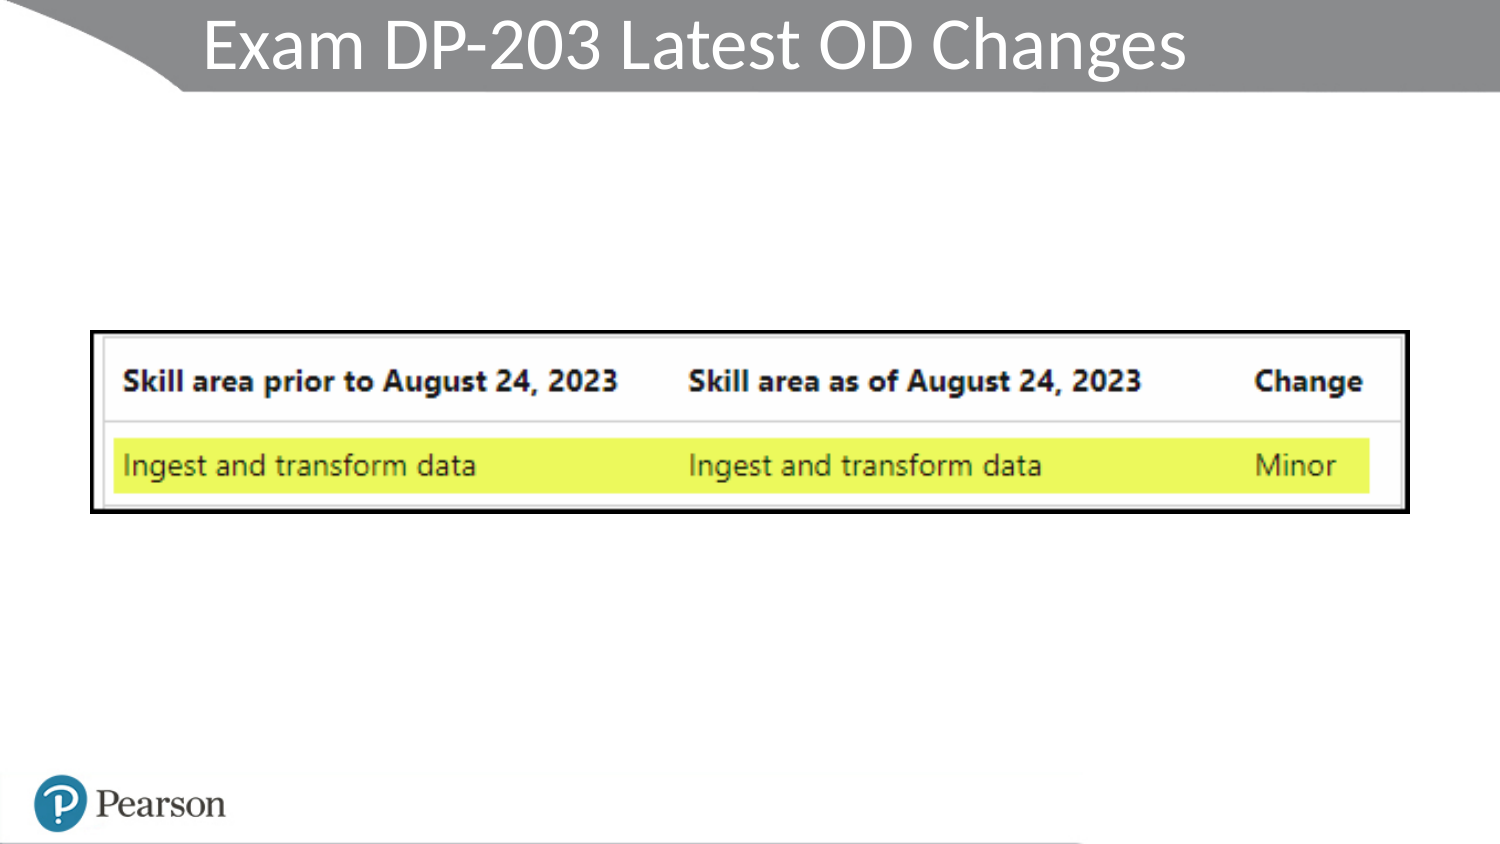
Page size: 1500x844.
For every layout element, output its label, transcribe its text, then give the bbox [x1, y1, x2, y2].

picture [0, 0, 1500, 844]
title Exam DP-203 Latest OD Changes [187, 0, 1426, 79]
